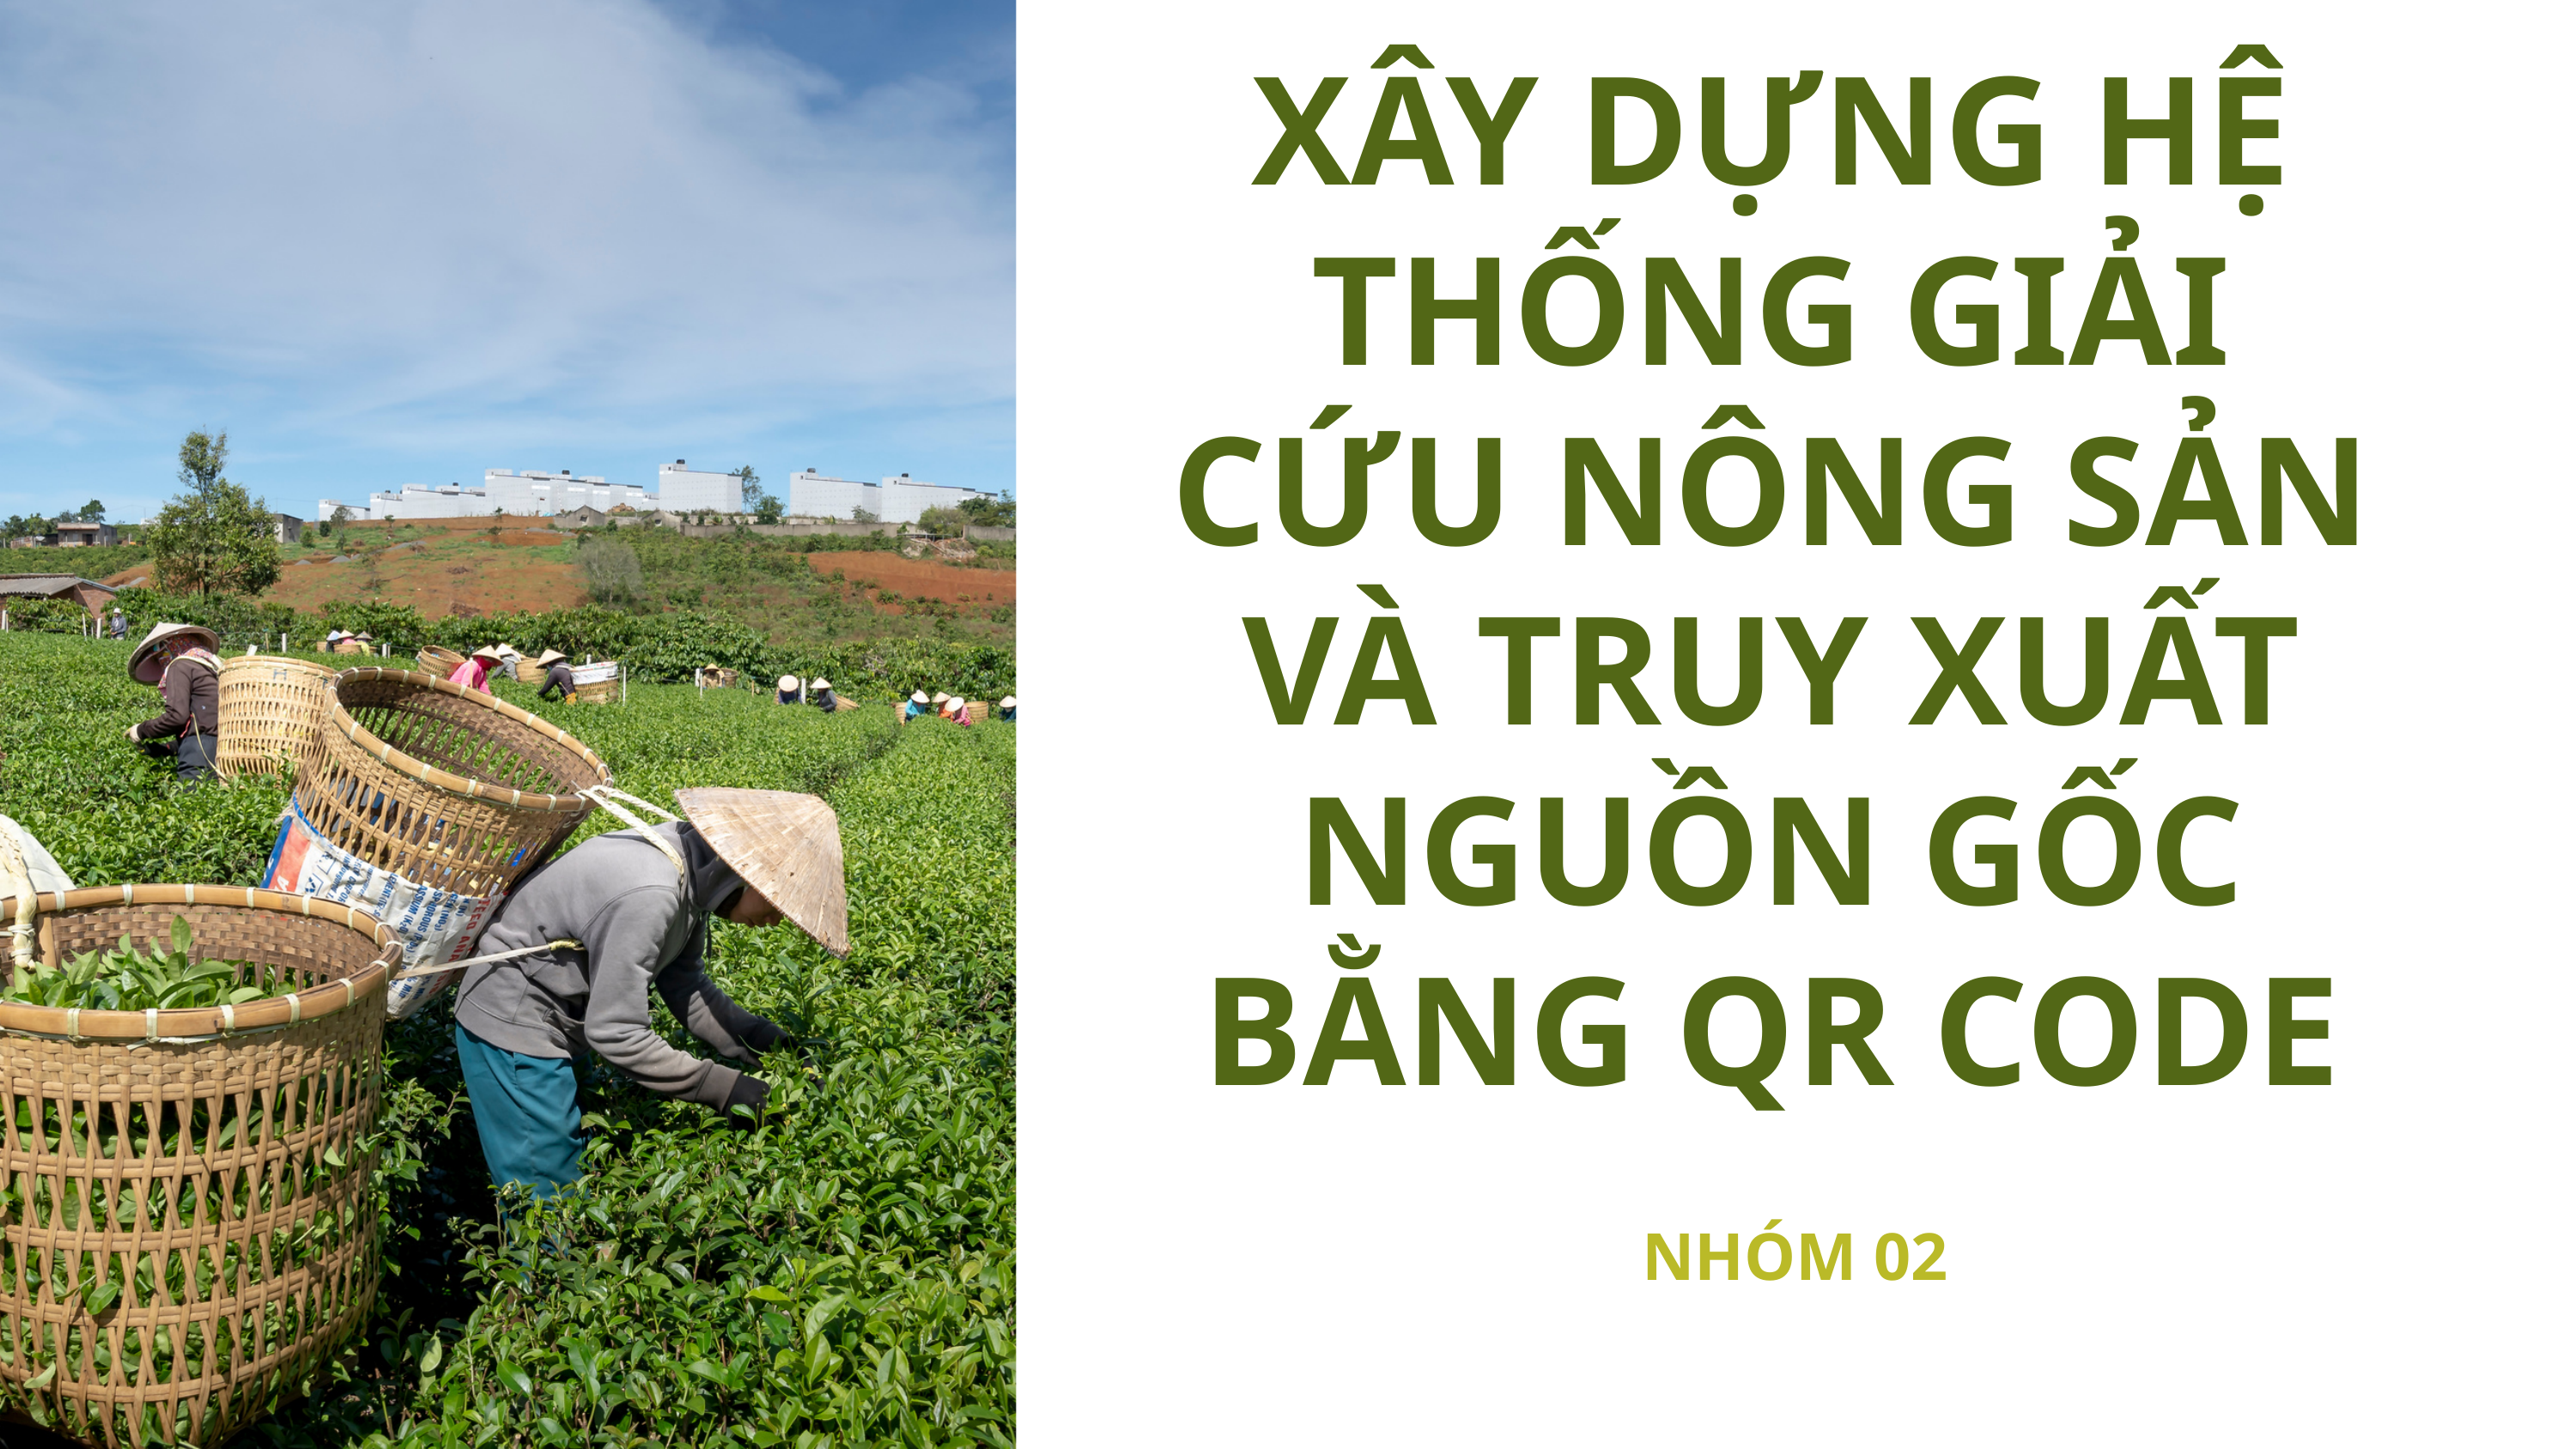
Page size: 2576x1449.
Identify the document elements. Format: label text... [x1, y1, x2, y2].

text_box XÂY DỰNG HỆ THỐNG GIẢI CỨU NÔNG SẢN VÀ TRUY XUẤT NGUỒN GỐC BẰNG QR CODE [1124, 34, 2419, 1295]
text_box [0, 0, 1017, 1449]
text_box NHÓM 02 [1642, 1202, 2576, 1294]
